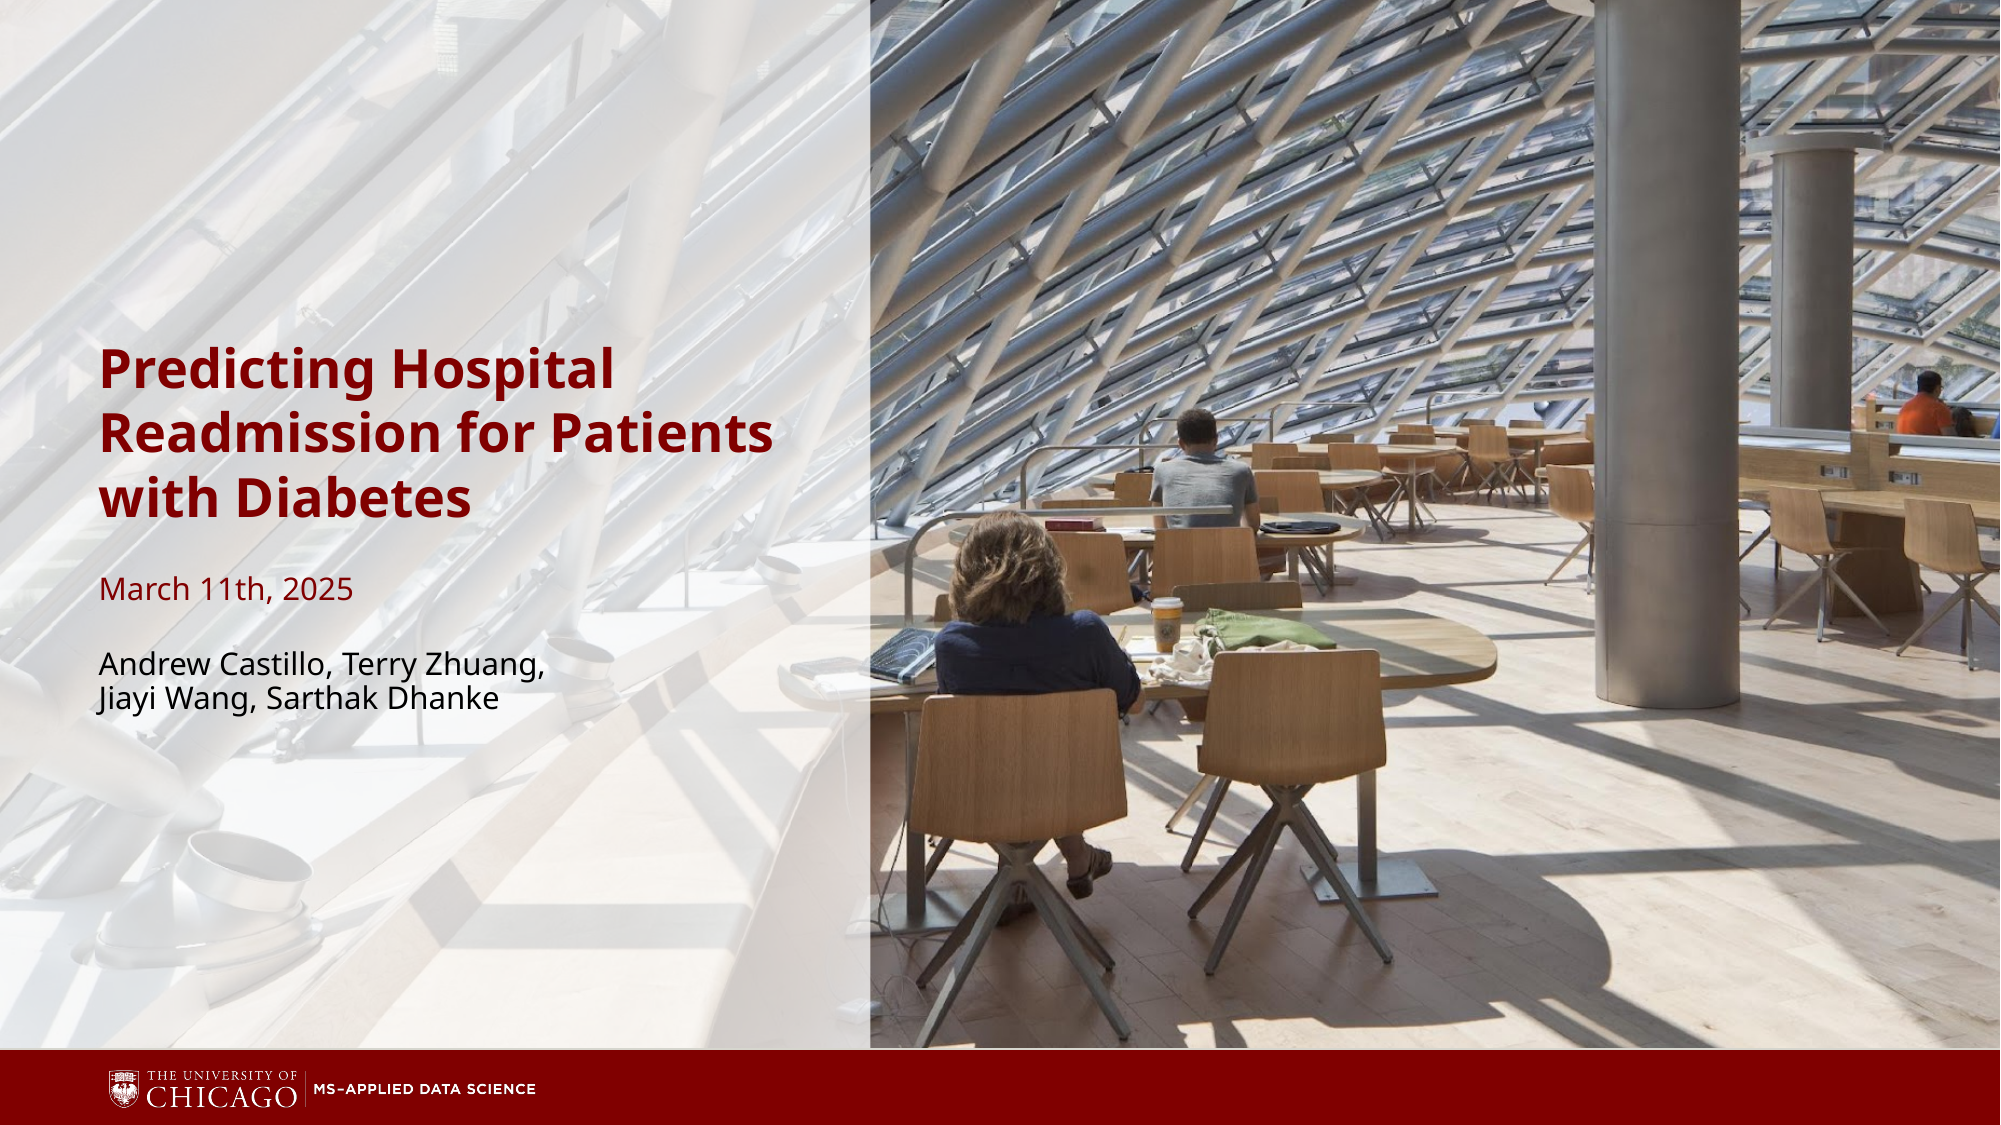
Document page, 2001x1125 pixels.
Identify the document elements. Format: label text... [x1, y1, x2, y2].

picture [88, 1050, 555, 1125]
title Predicting Hospital Readmission for Patients with Diabetes March 11th, 2025 [98, 274, 852, 666]
picture [871, 0, 2000, 1048]
subtitle Andrew Castillo, Terry Zhuang, Jiayi Wang, Sarthak Dhanke [98, 641, 827, 920]
